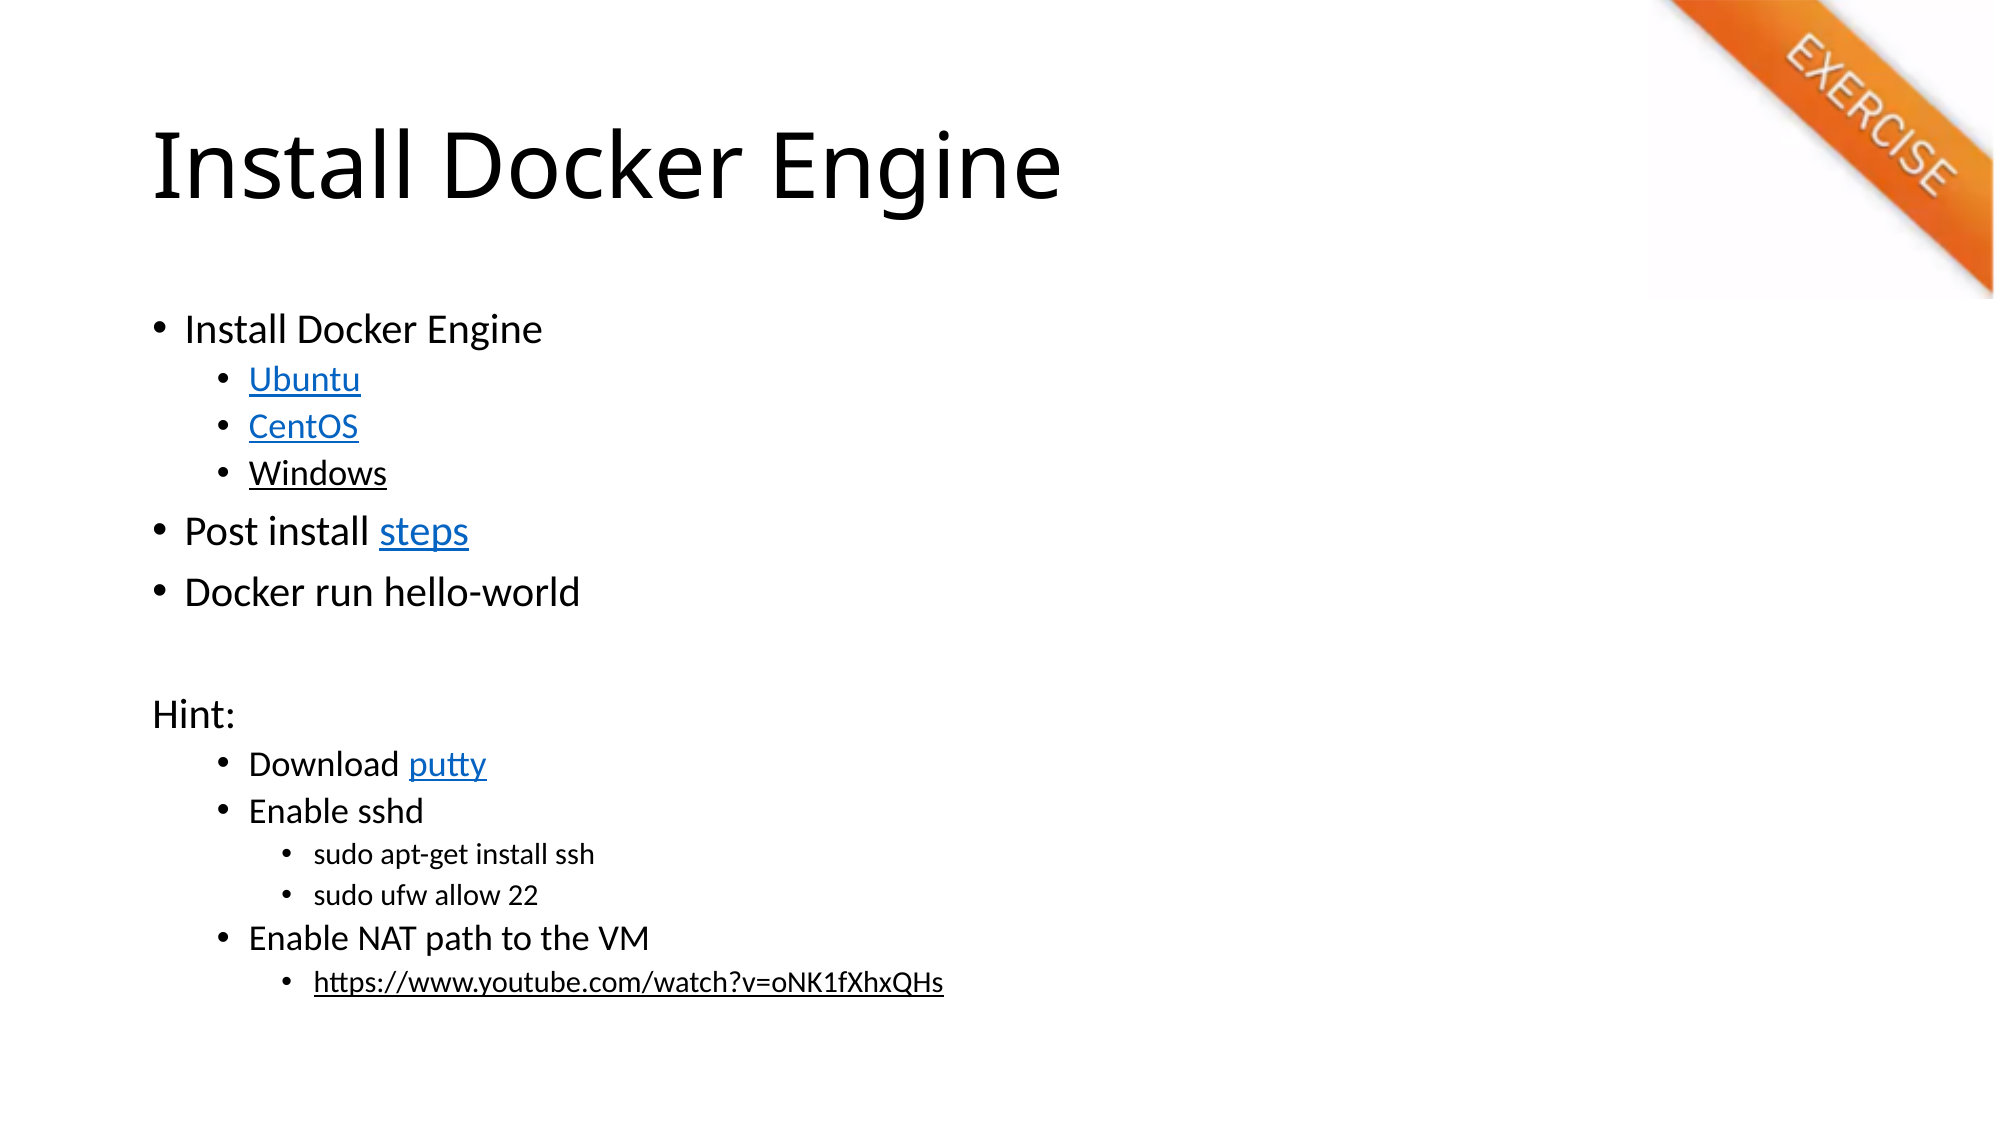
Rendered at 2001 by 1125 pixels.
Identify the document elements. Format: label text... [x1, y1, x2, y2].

list Install Docker Engine Ubuntu CentOS Windows Post install steps Docker run hello-world Hint: Download putty Enable sshd sudo apt-get install ssh sudo ufw allow 22 Enable NAT path to the VM https://www.youtube.com/watch?v=oNK1fXhxQHs [137, 299, 1863, 1014]
picture [1648, 0, 2000, 299]
title Install Docker Engine [137, 59, 1648, 278]
